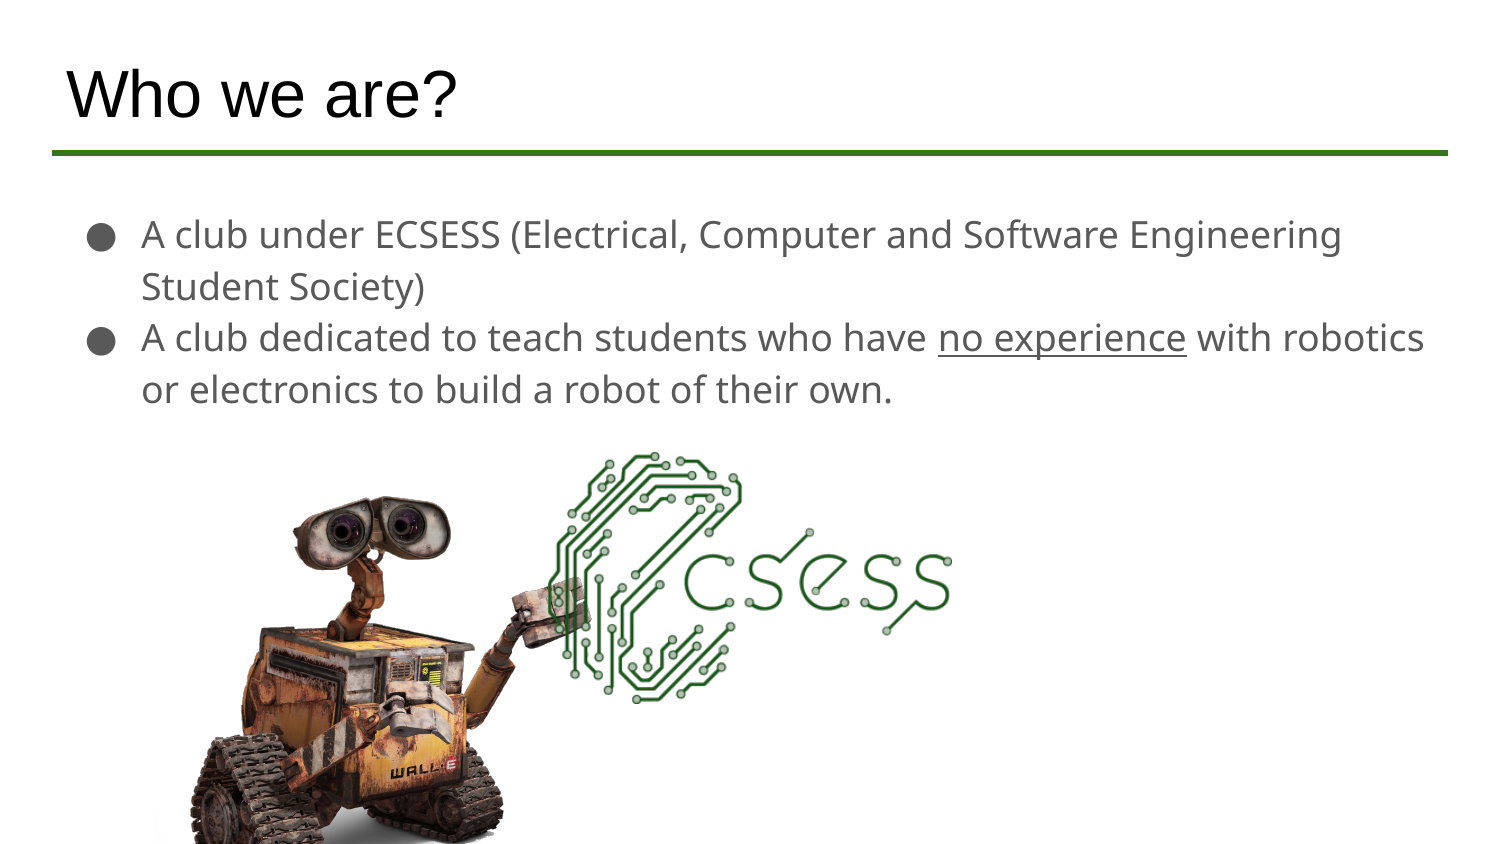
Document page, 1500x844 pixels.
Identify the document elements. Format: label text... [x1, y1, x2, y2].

picture [153, 452, 952, 844]
title Who we are? [51, 35, 1449, 130]
list A club under ECSESS (Electrical, Computer and Software Engineering Student Society) A club dedicated to teach students who have no experience with robotics or electronics to build a robot of their own. [51, 189, 1449, 750]
